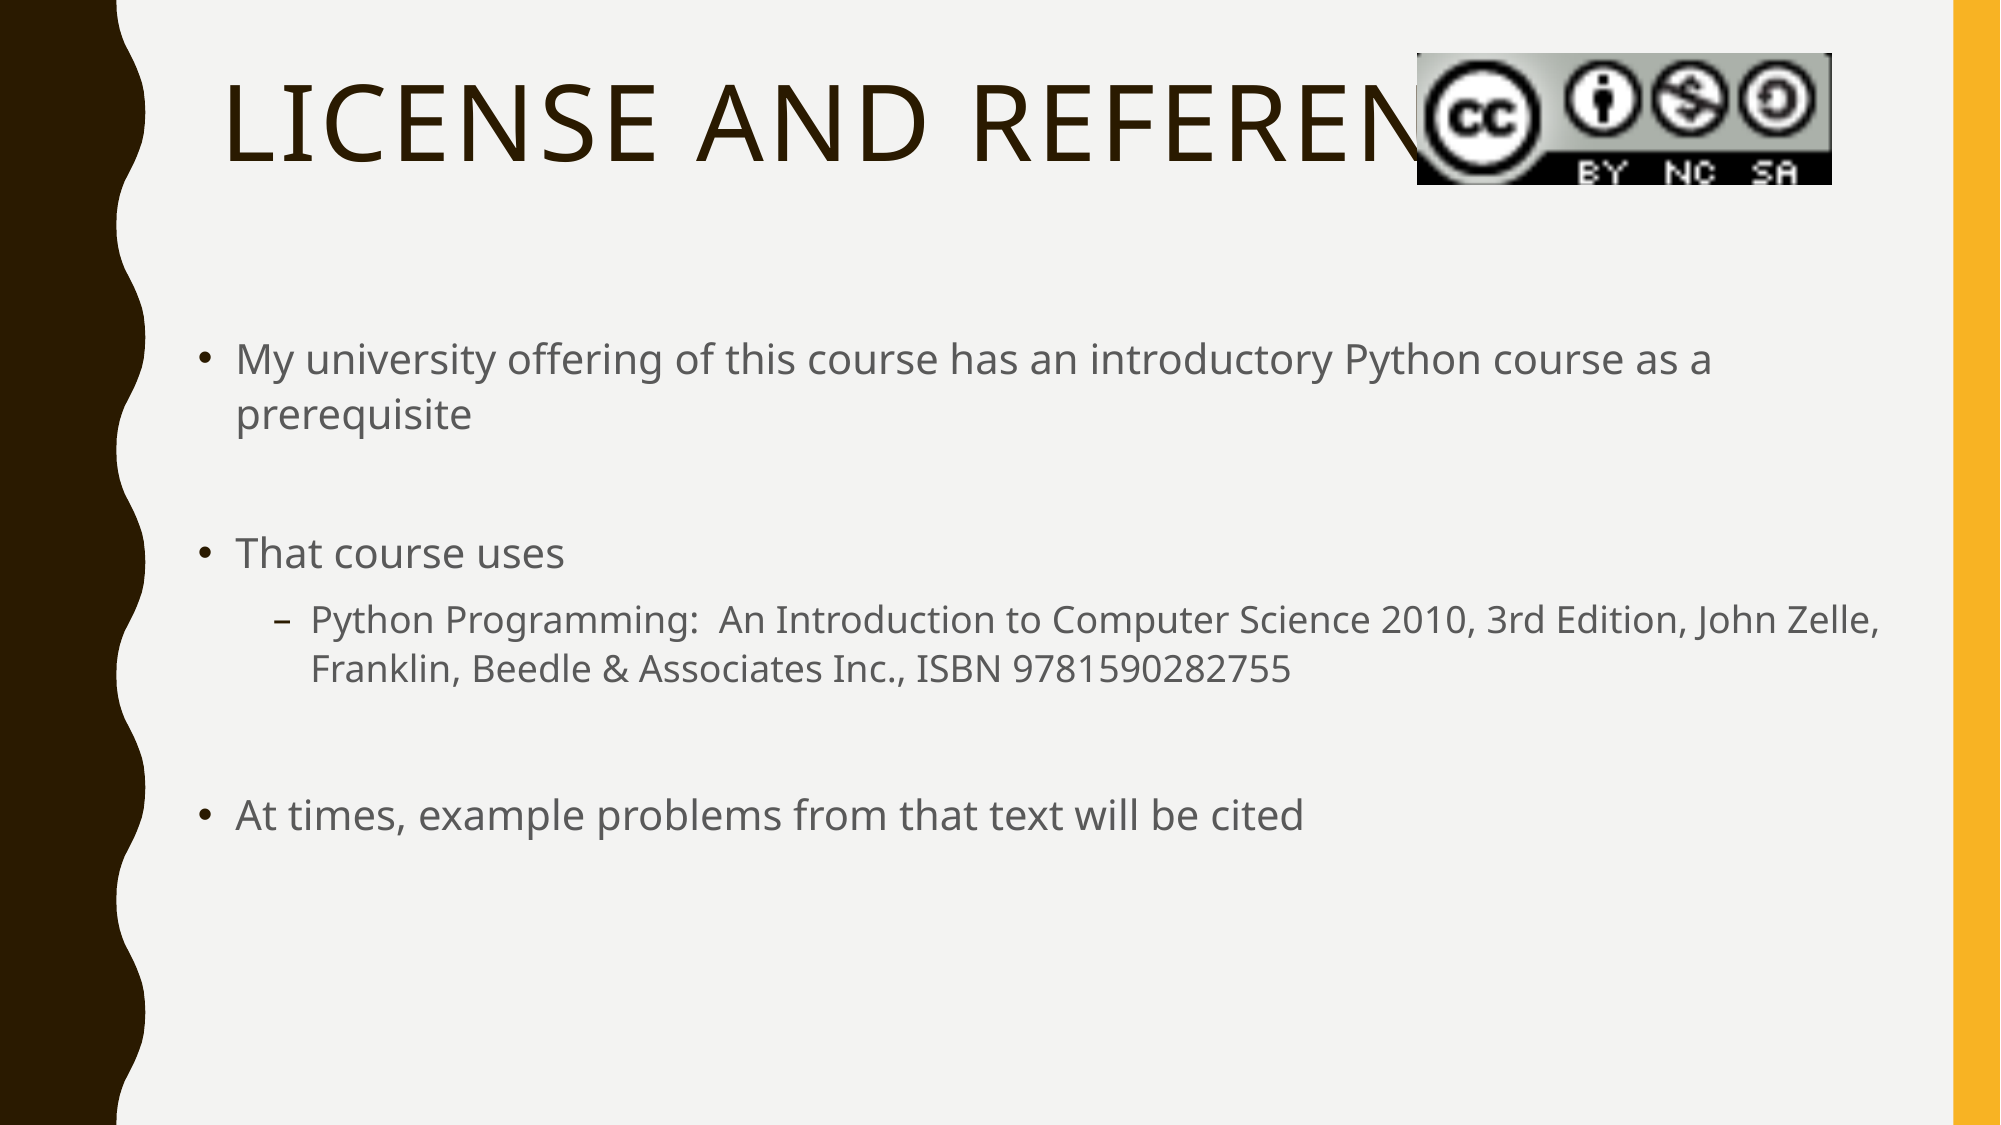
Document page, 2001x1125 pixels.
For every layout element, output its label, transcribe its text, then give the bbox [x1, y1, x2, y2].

title License and References [205, 62, 1875, 255]
picture [1416, 53, 1832, 186]
list My university offering of this course has an introductory Python course as a prerequisite That course uses Python Programming: An Introduction to Computer Science 2010, 3rd Edition, John Zelle, Franklin, Beedle & Associates Inc., ISBN 9781590282755 At times, example problems from that text will be cited [182, 255, 1922, 1083]
